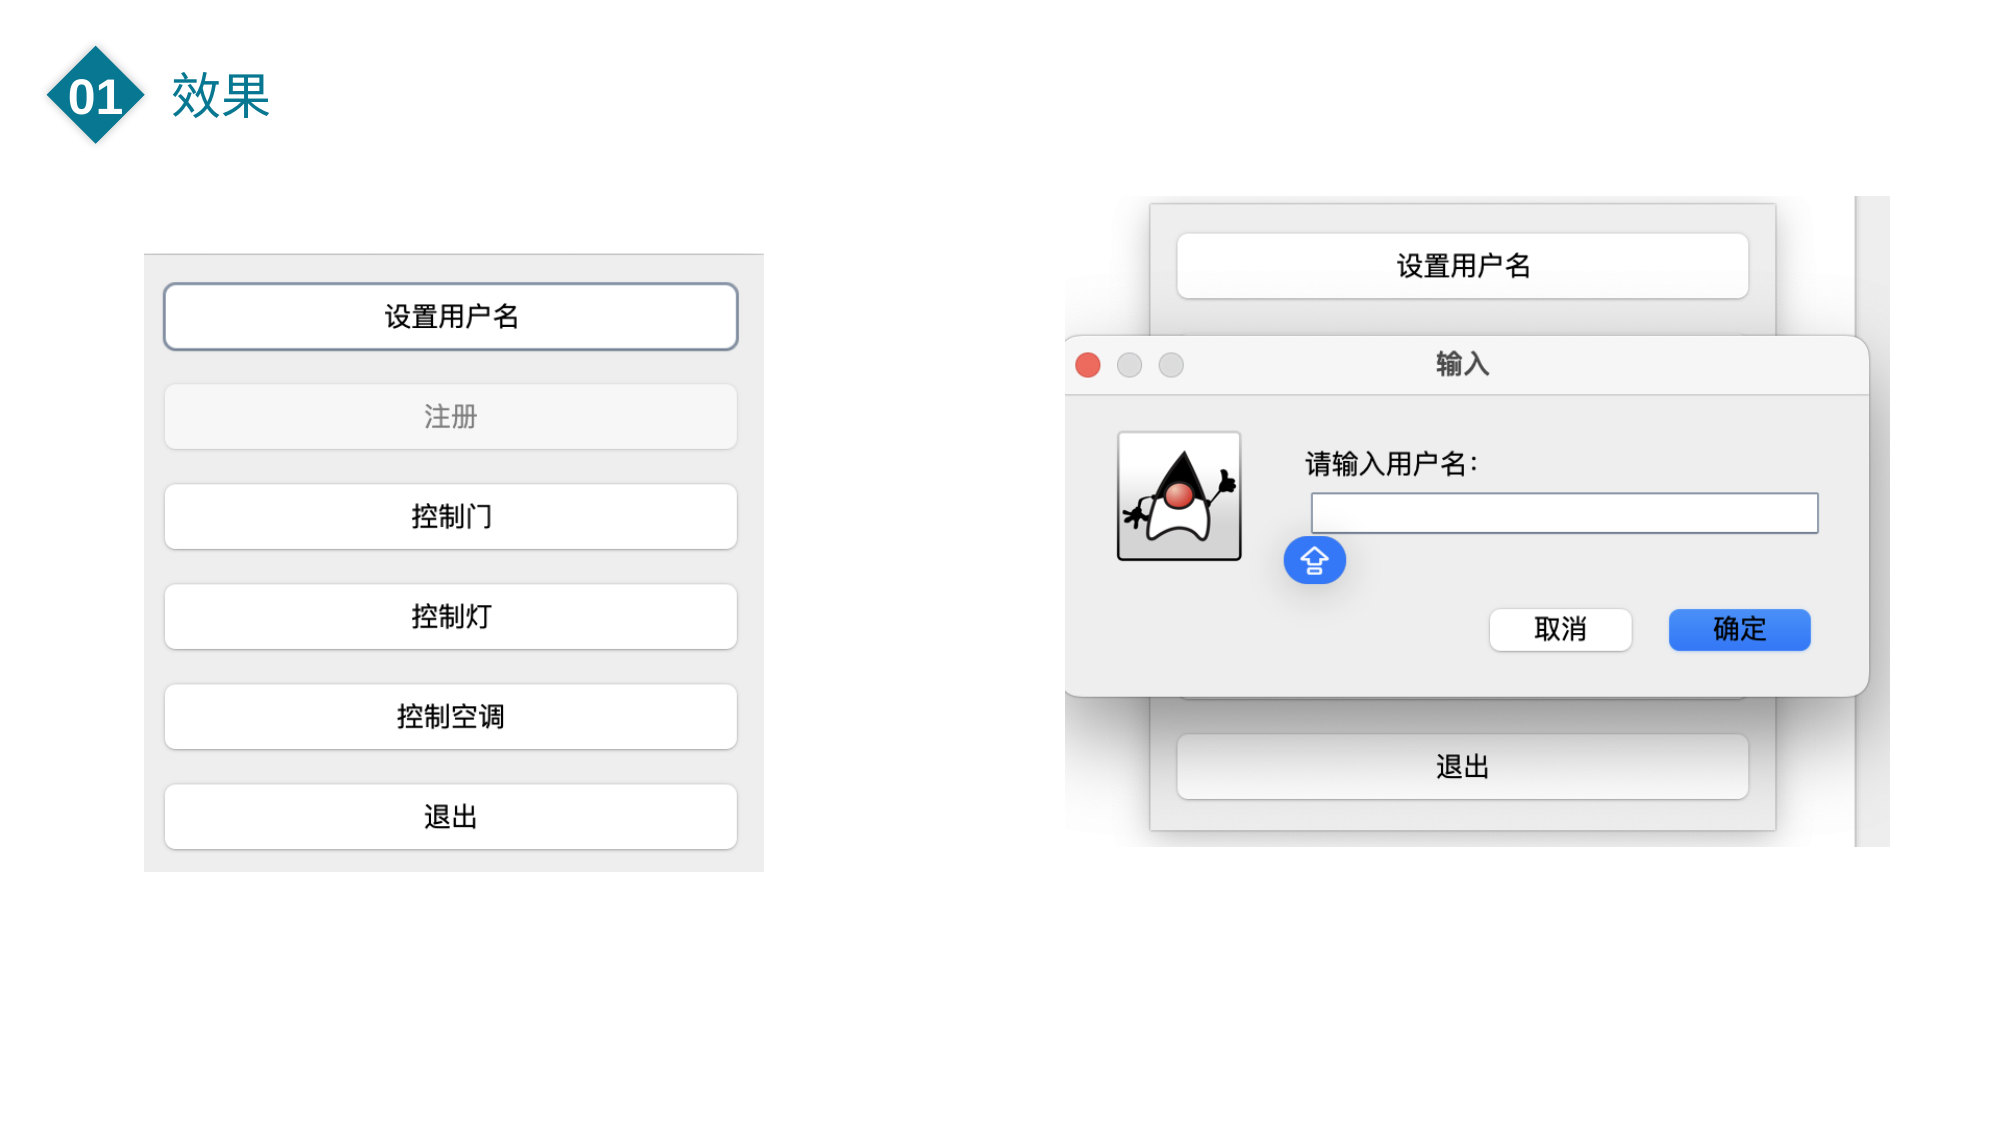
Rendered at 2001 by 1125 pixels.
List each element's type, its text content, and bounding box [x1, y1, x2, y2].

text_box [45, 86, 53, 103]
text_box [83, 44, 108, 56]
picture [144, 253, 764, 872]
text_box [82, 132, 109, 146]
picture [1064, 196, 1890, 847]
text_box 效果 [156, 56, 287, 132]
text_box [139, 87, 147, 102]
text_box 01 [53, 56, 139, 132]
